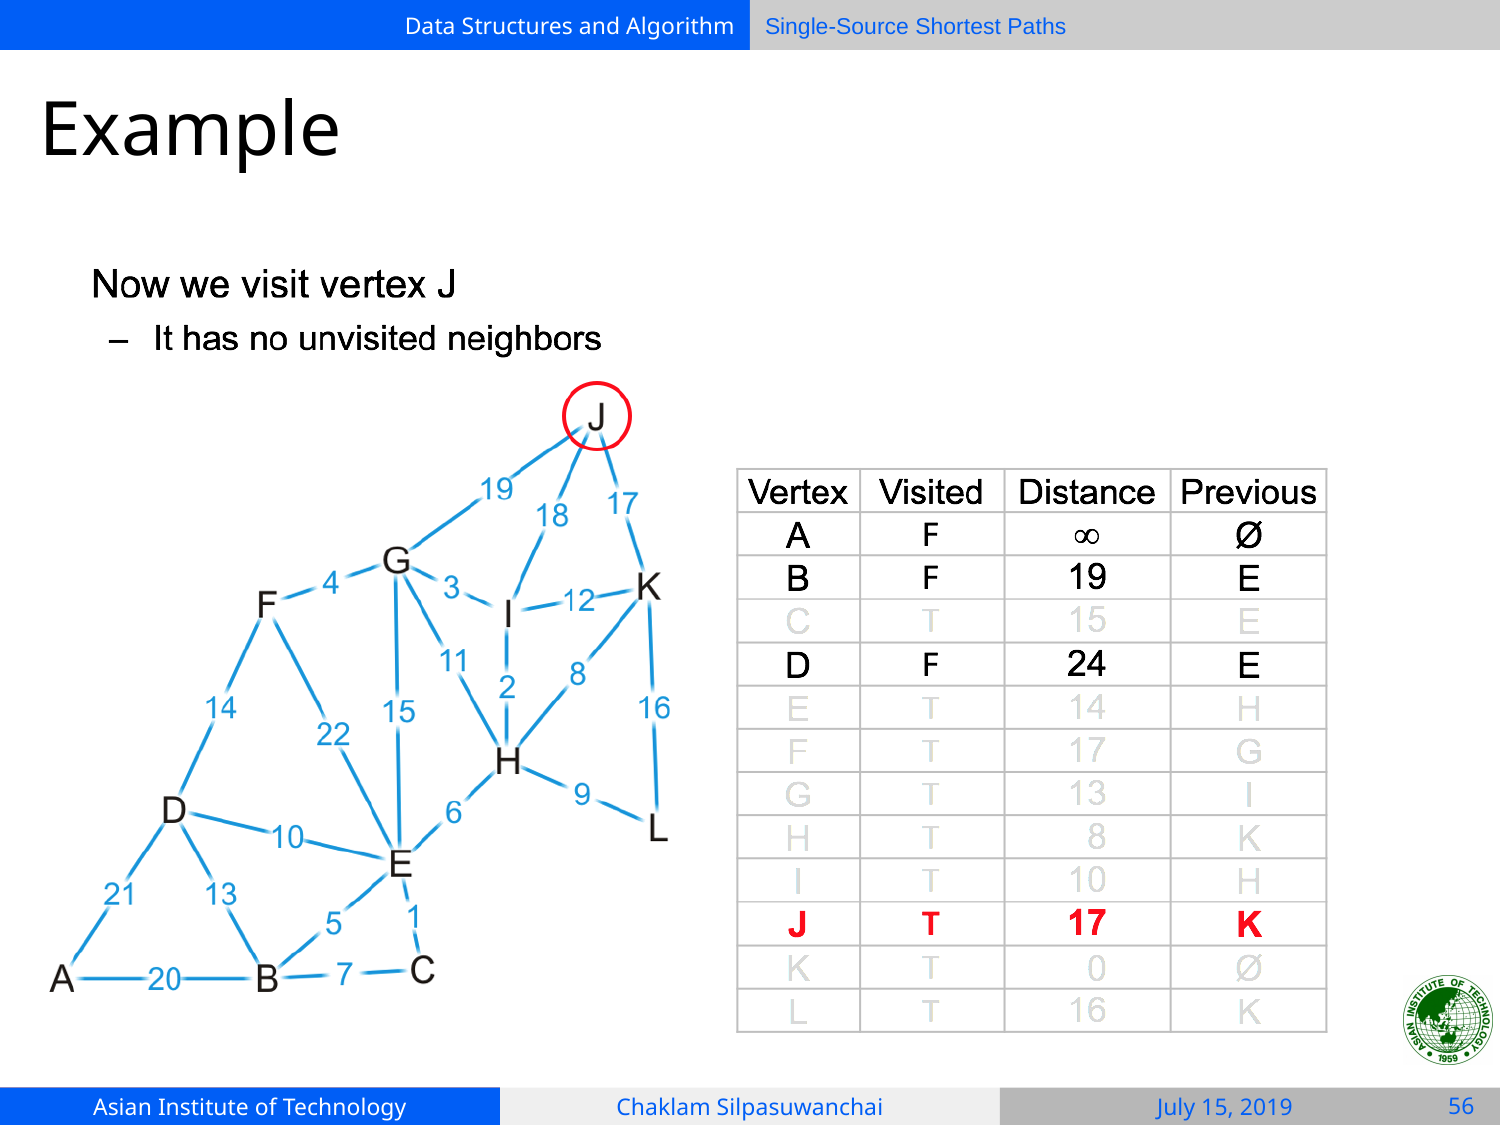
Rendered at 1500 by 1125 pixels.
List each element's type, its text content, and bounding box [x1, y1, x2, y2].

picture [24, 247, 1365, 1053]
picture [1403, 975, 1493, 1065]
slide_number ‹#› [1422, 1088, 1500, 1125]
title Example [24, 50, 1475, 213]
